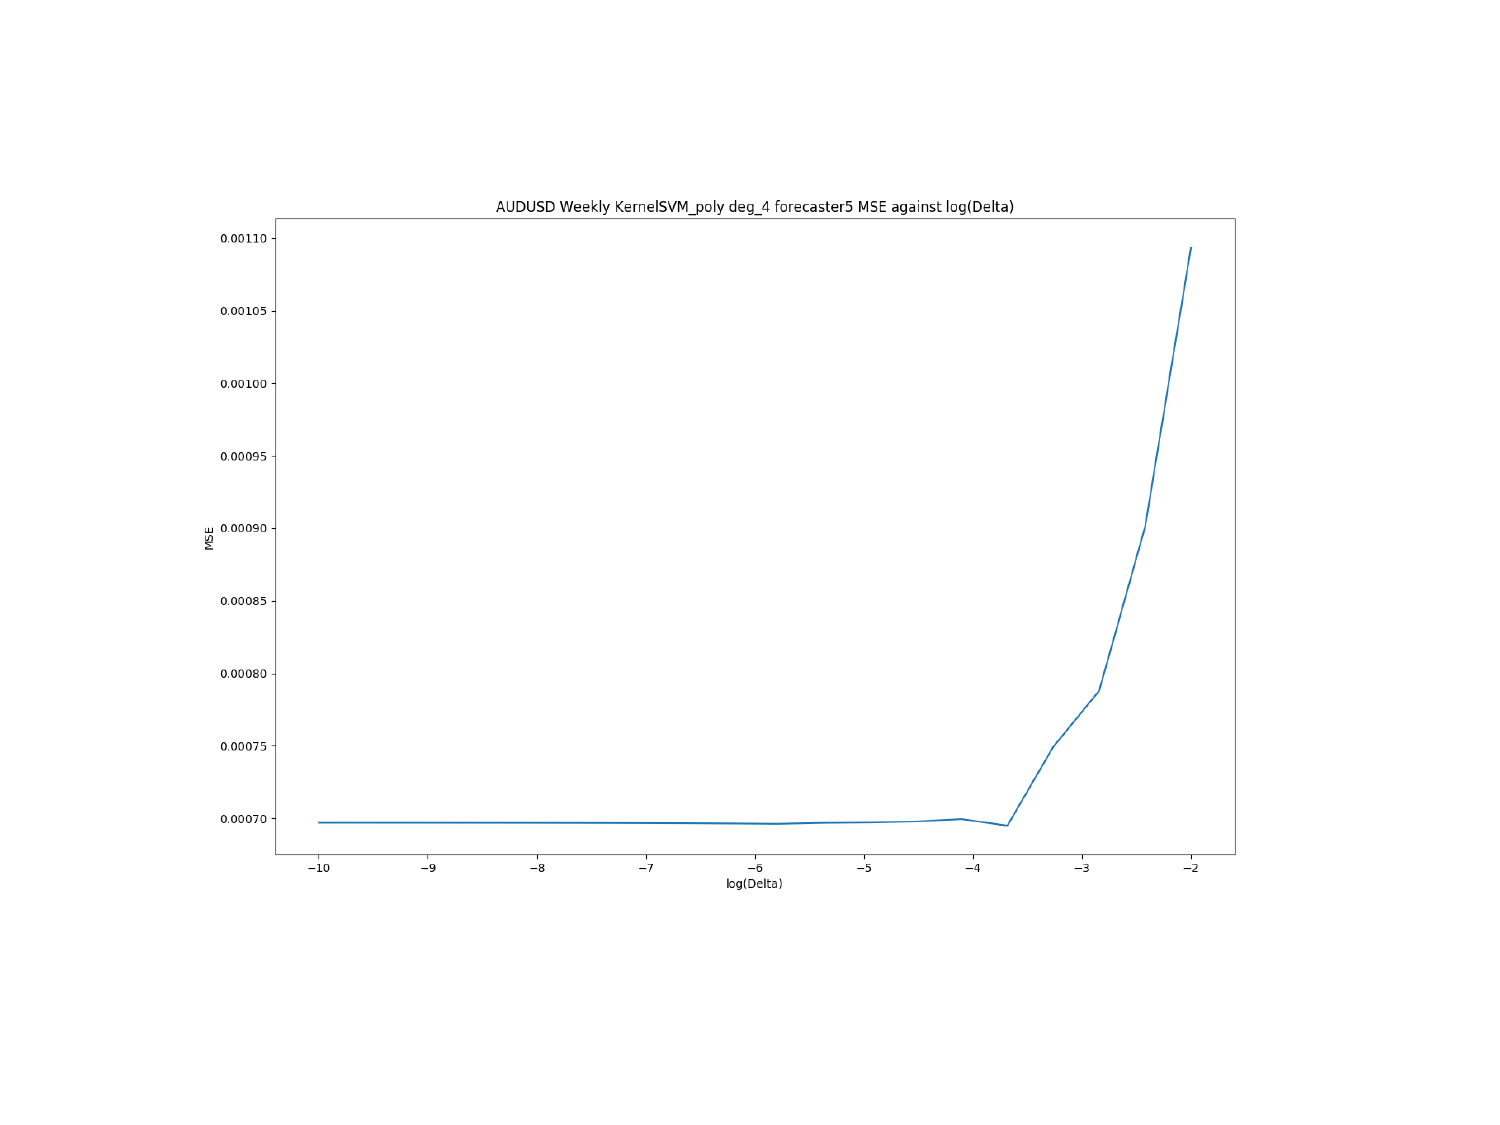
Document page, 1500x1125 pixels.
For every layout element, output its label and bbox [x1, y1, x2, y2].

picture [119, 119, 1358, 946]
